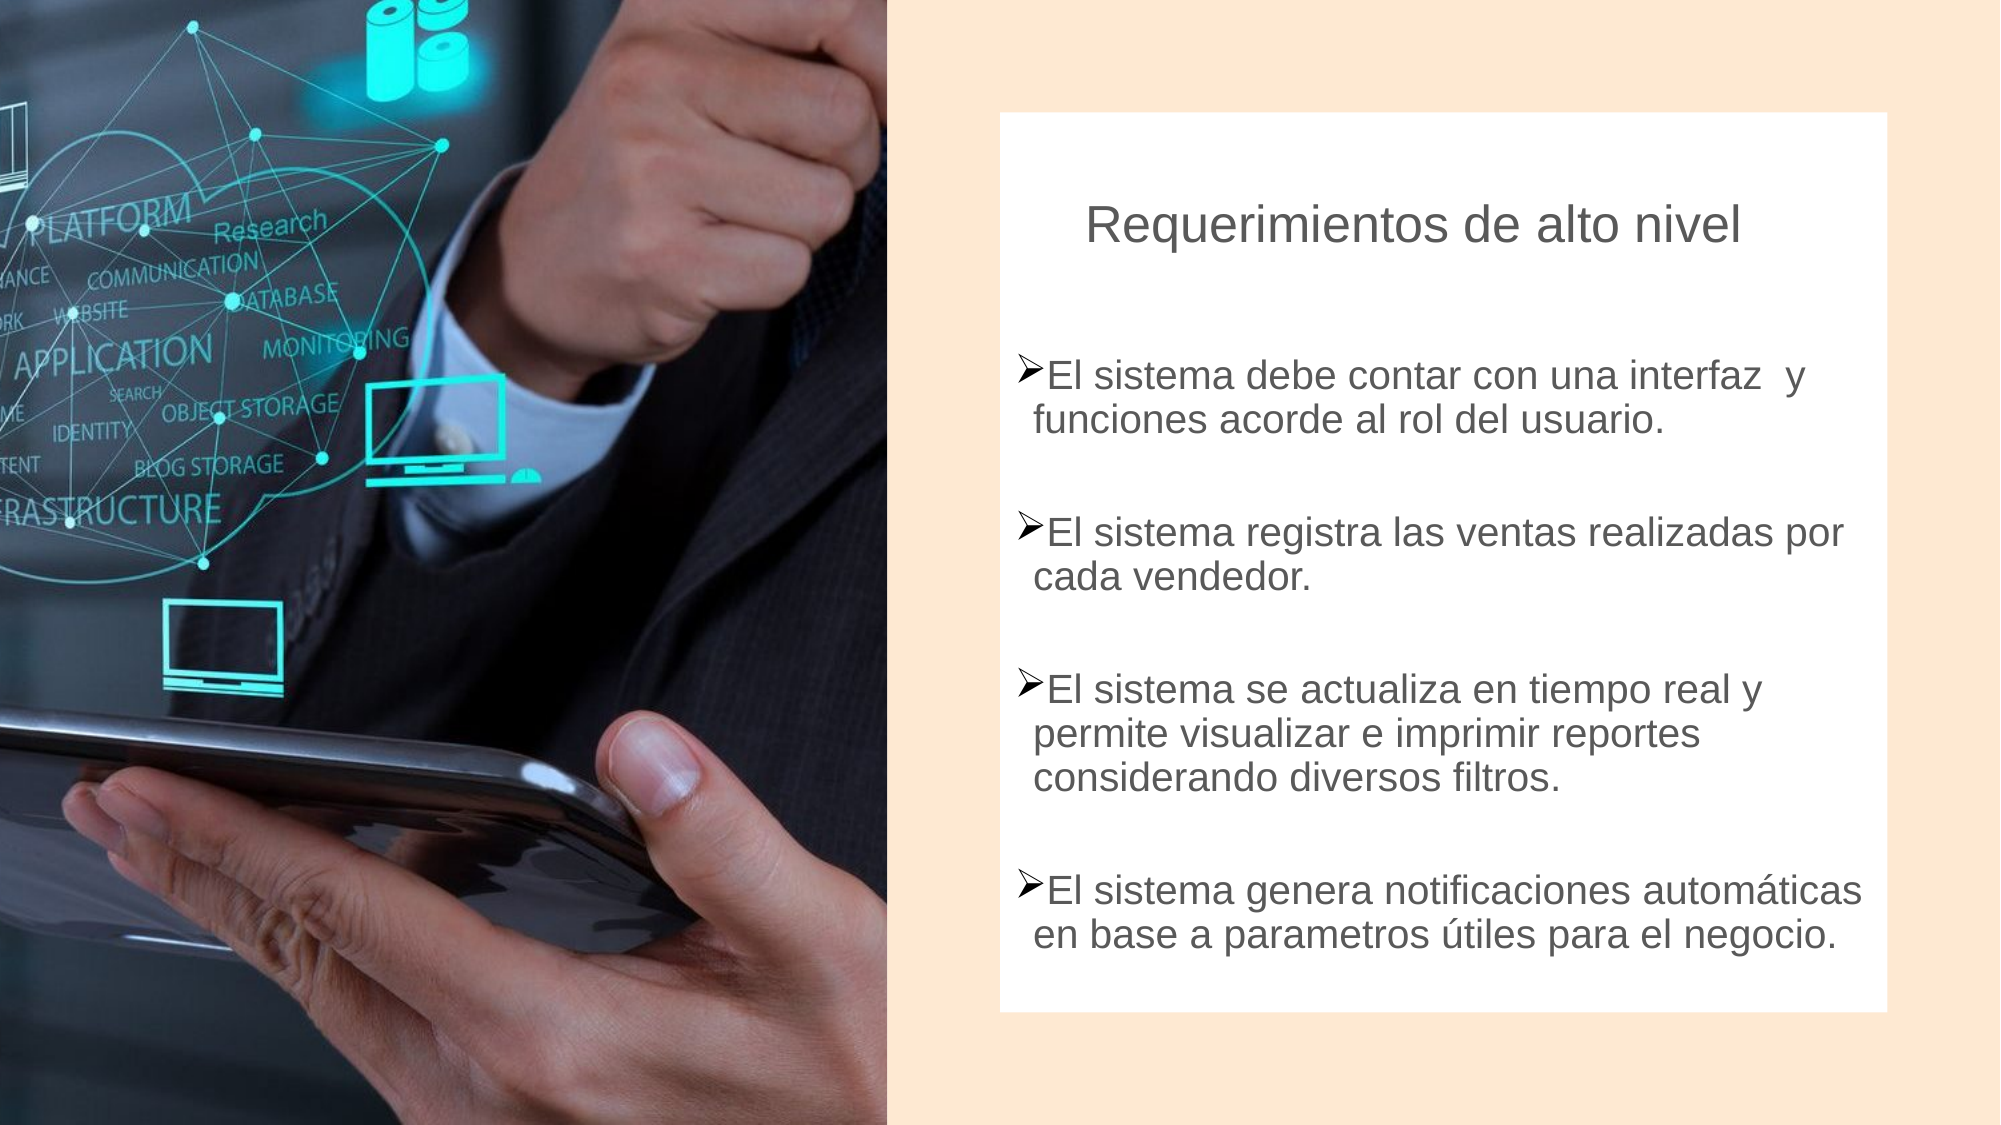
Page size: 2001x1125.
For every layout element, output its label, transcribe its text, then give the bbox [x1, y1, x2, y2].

text_box [998, 110, 1890, 1014]
text_box El sistema debe contar con una interfaz y funciones acorde al rol del usuario. El sistema registra las ventas realizadas por cada vendedor. El sistema se actualiza en tiempo real y permite visualizar e imprimir reportes considerando diversos filtros. El sistema genera notificaciones automáticas en base a parametros útiles para el negocio. [999, 285, 1888, 1013]
picture [0, 0, 888, 1125]
text_box [888, 0, 2000, 1125]
text_box Requerimientos de alto nivel [1052, 112, 1775, 262]
